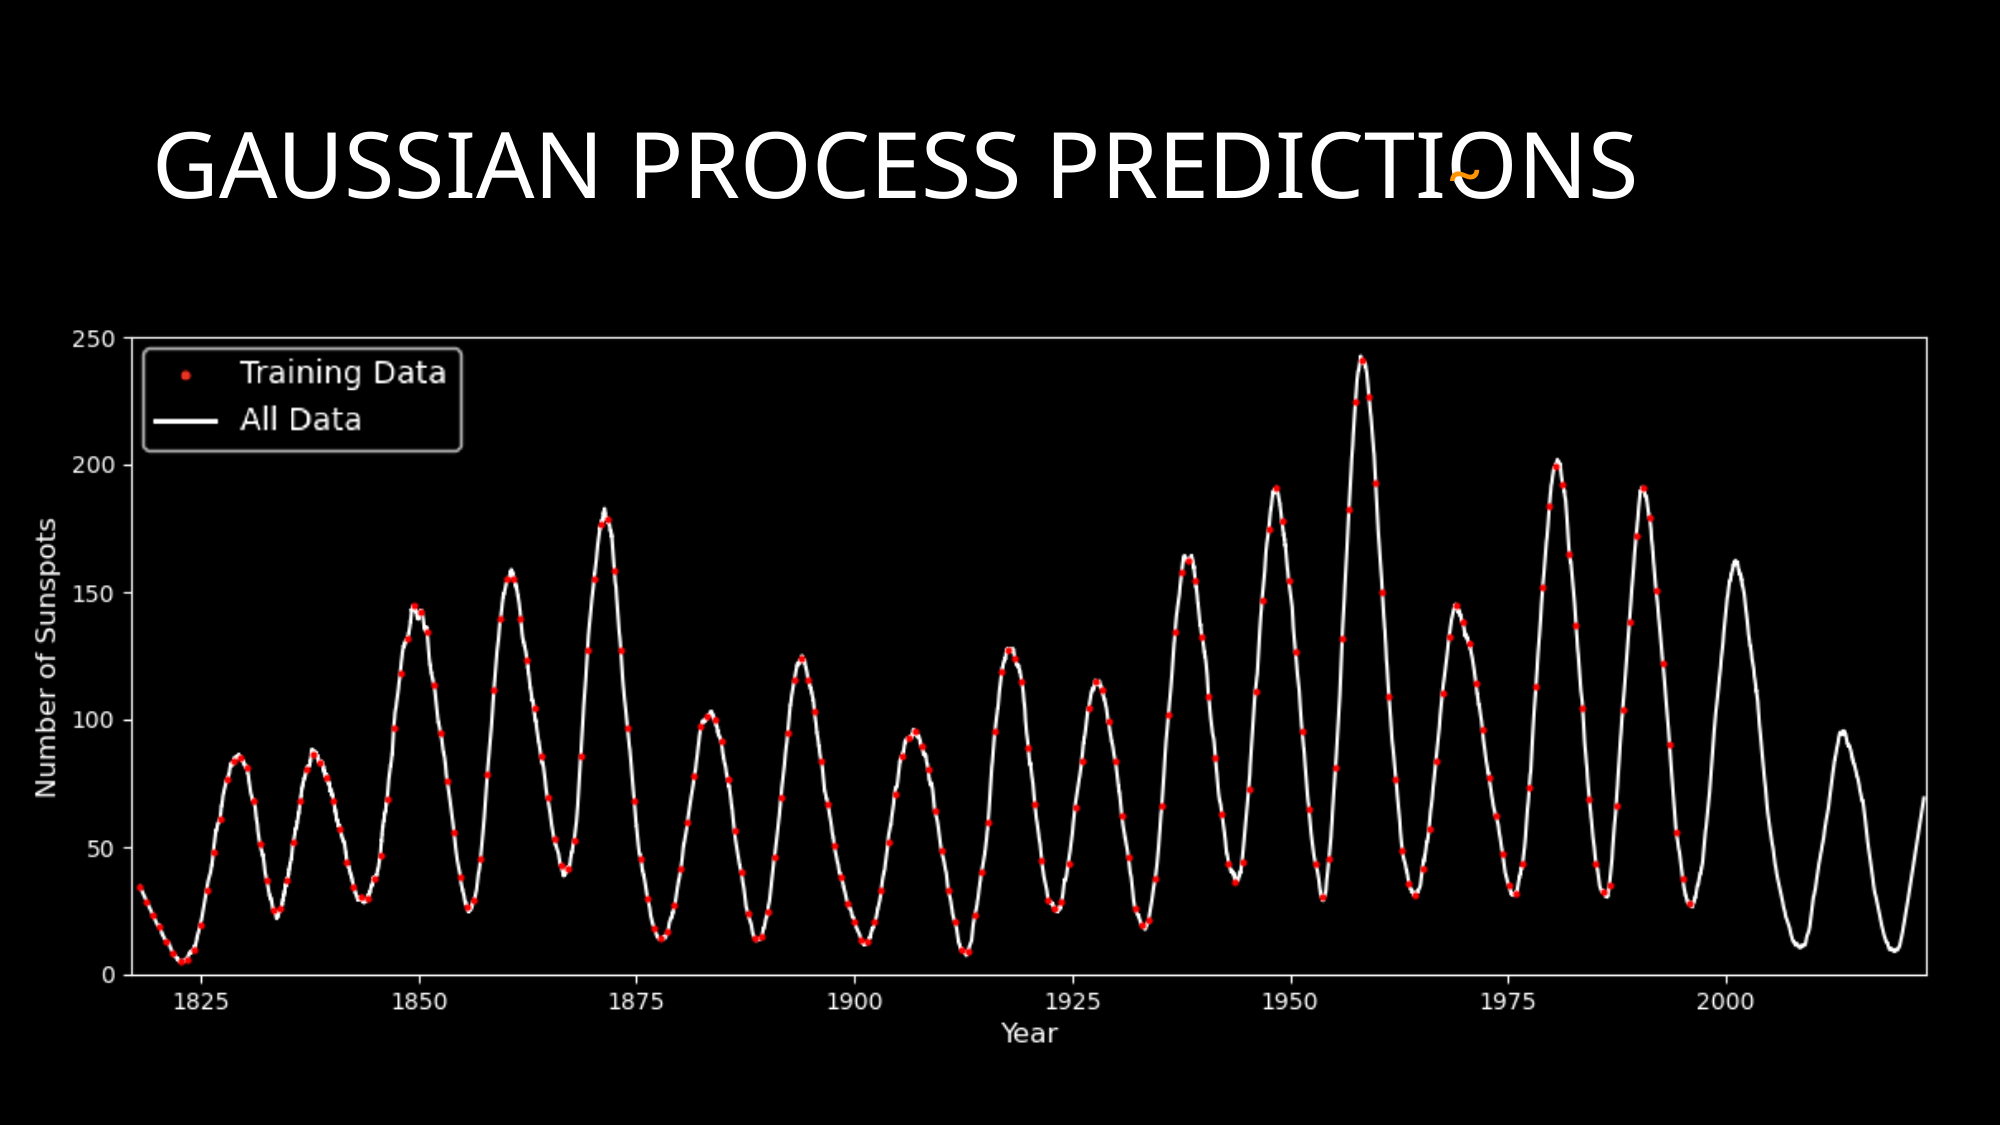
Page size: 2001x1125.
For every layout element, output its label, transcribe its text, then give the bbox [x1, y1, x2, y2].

picture [0, 238, 2000, 1066]
title GAUSSIAN PROCESS PREDICTIONS [137, 59, 1863, 238]
